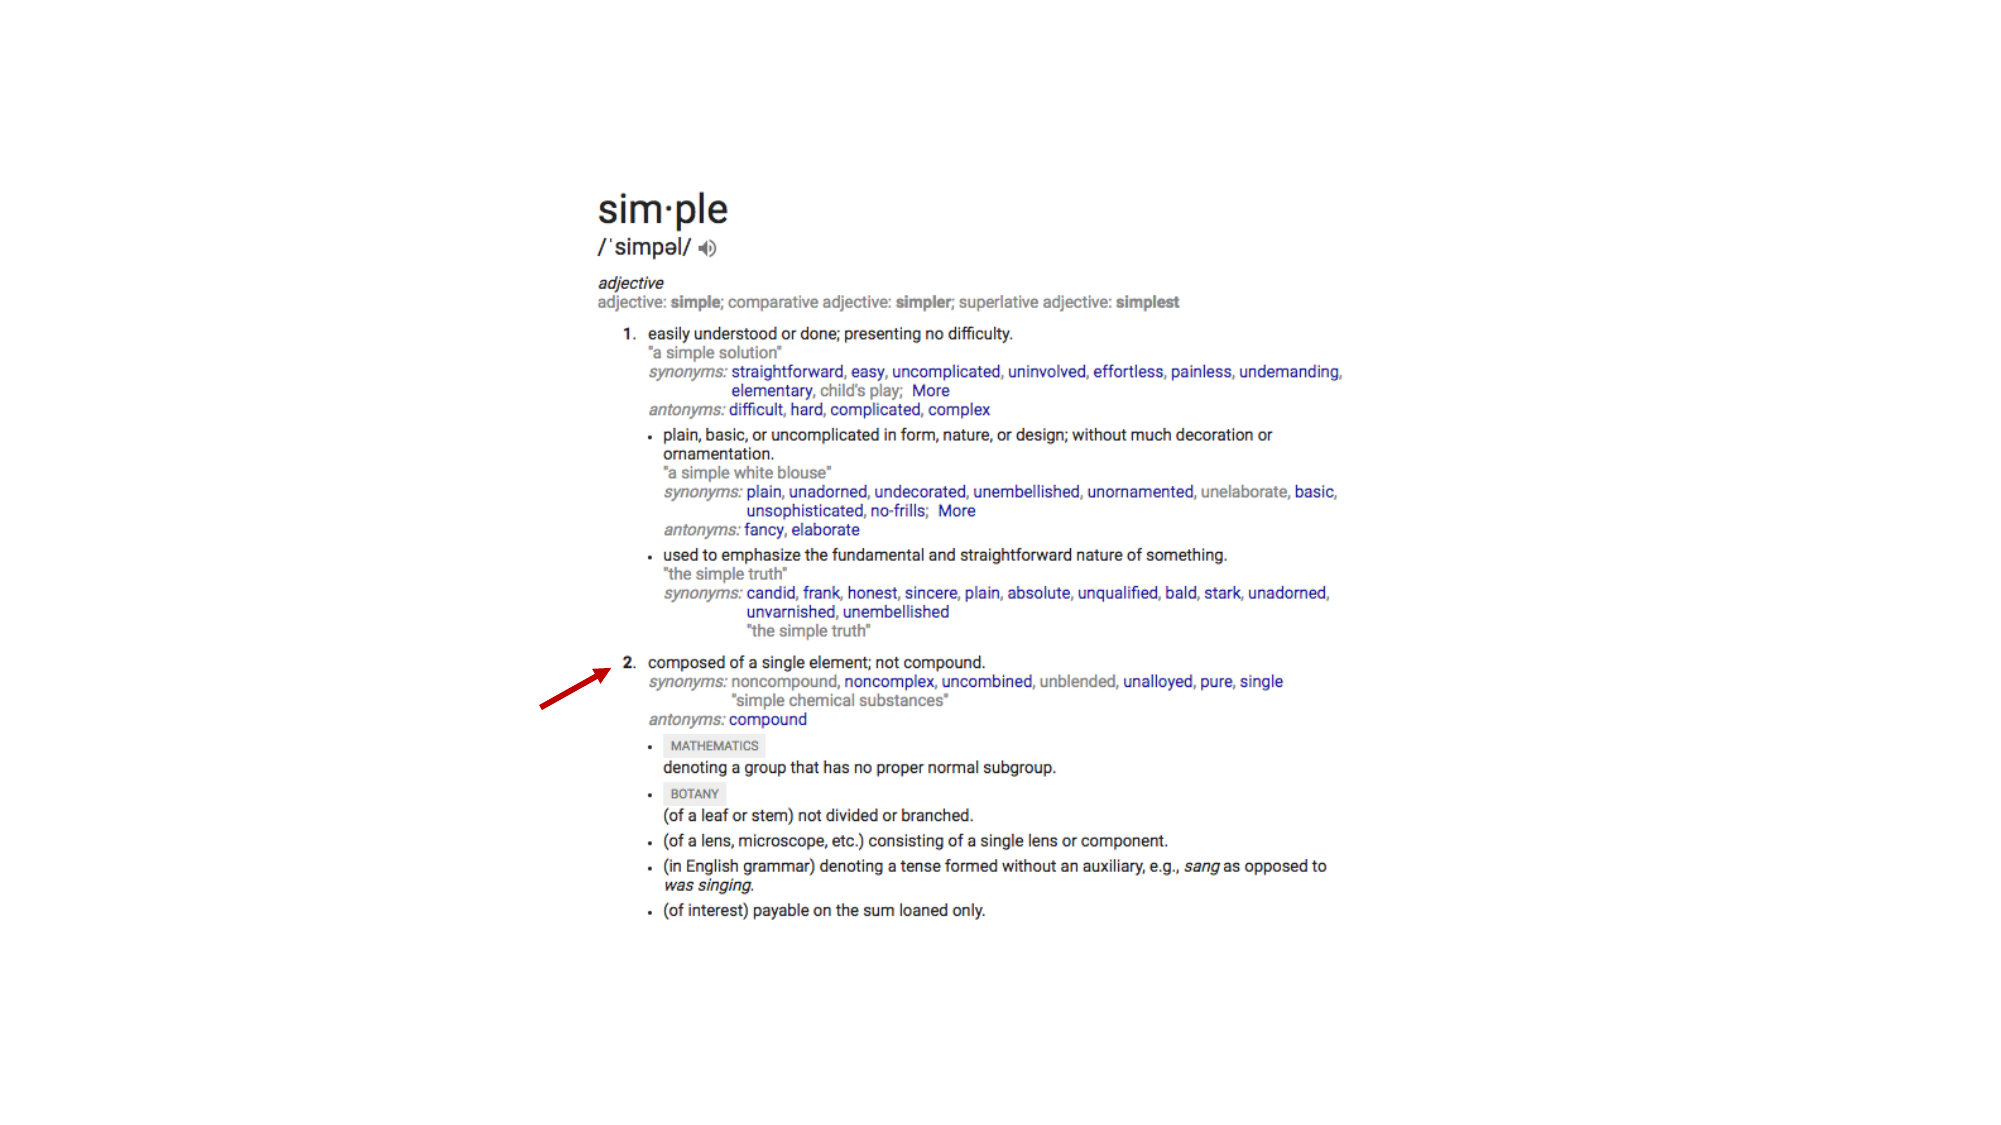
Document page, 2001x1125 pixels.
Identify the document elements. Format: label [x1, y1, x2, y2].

picture [585, 184, 1358, 925]
text_box [540, 667, 612, 708]
